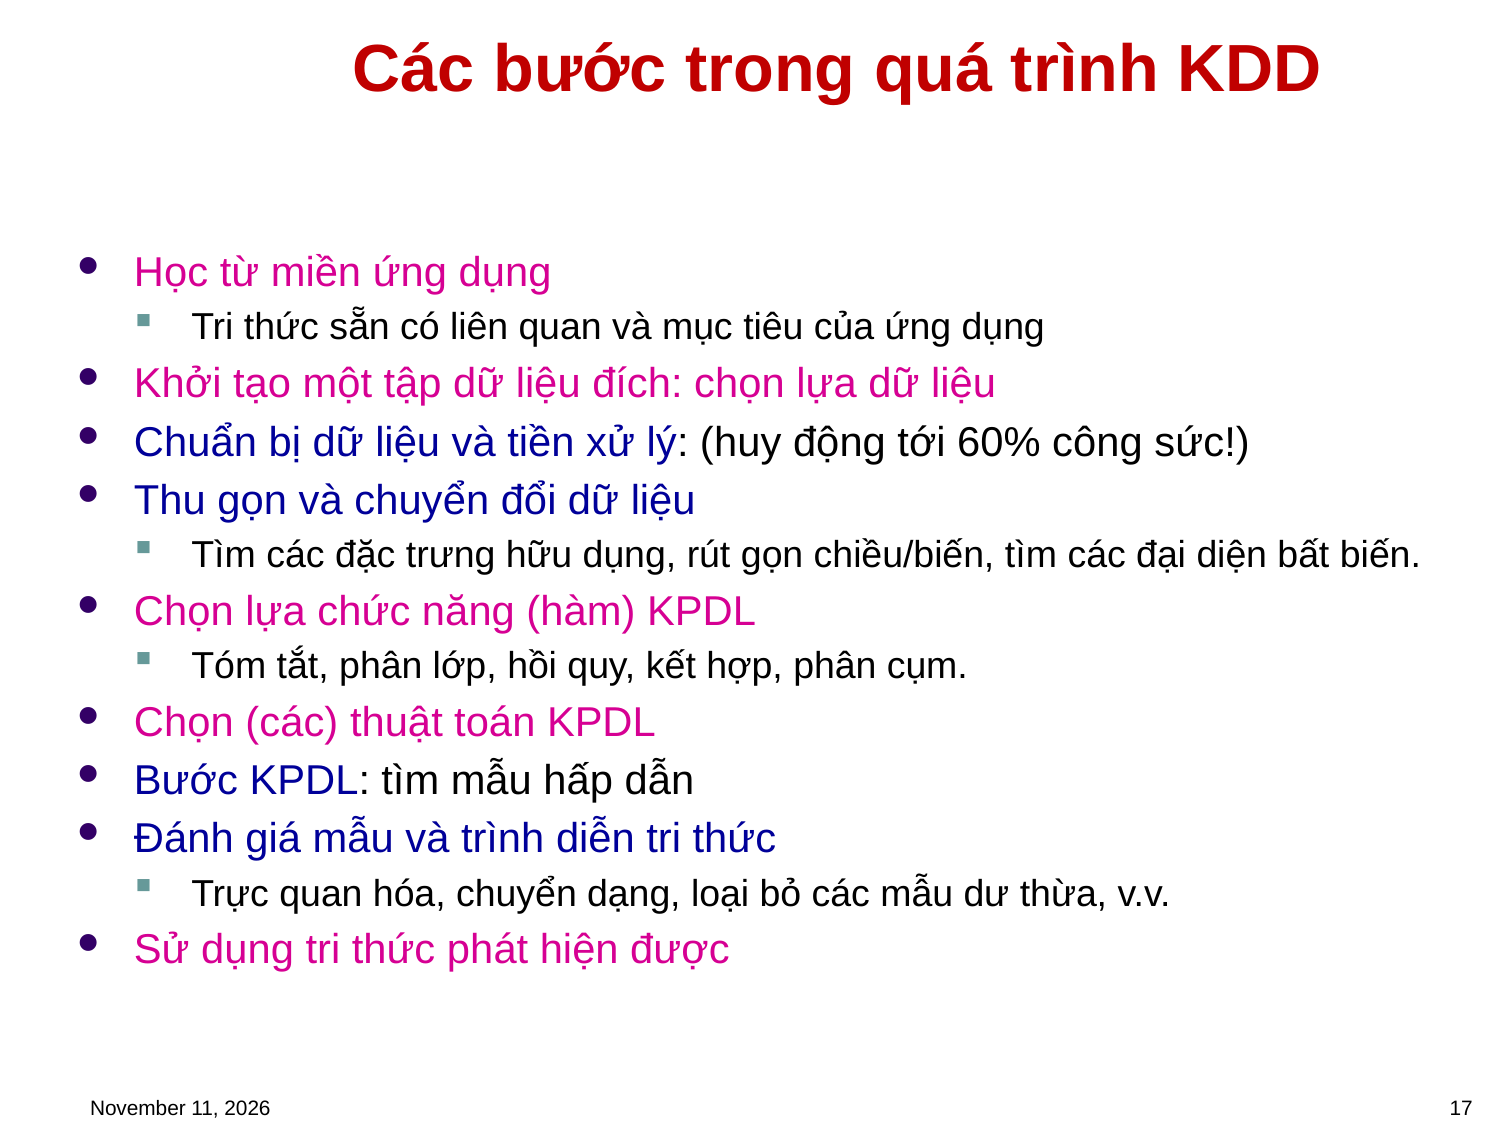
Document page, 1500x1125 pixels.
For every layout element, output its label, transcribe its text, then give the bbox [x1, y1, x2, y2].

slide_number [74, 1087, 426, 1125]
list Học từ miền ứng dụng Tri thức sẵn có liên quan và mục tiêu của ứng dụng Khởi tạo một tập dữ liệu đích: chọn lựa dữ liệu Chuẩn bị dữ liệu và tiền xử lý: (huy động tới 60% công sức!) Thu gọn và chuyển đổi dữ liệu Tìm các đặc trưng hữu dụng, rút gọn chiều/biến, tìm các đại diện bất biến. Chọn lựa chức năng (hàm) KPDL Tóm tắt, phân lớp, hồi quy, kết hợp, phân cụm. Chọn (các) thuật toán KPDL Bước KPDL: tìm mẫu hấp dẫn Đánh giá mẫu và trình diễn tri thức Trực quan hóa, chuyển dạng, loại bỏ các mẫu dư thừa, v.v. Sử dụng tri thức phát hiện được [62, 237, 1438, 1038]
title Các bước trong quá trình KDD [337, 0, 1500, 113]
slide_number 17 [1137, 1087, 1488, 1125]
